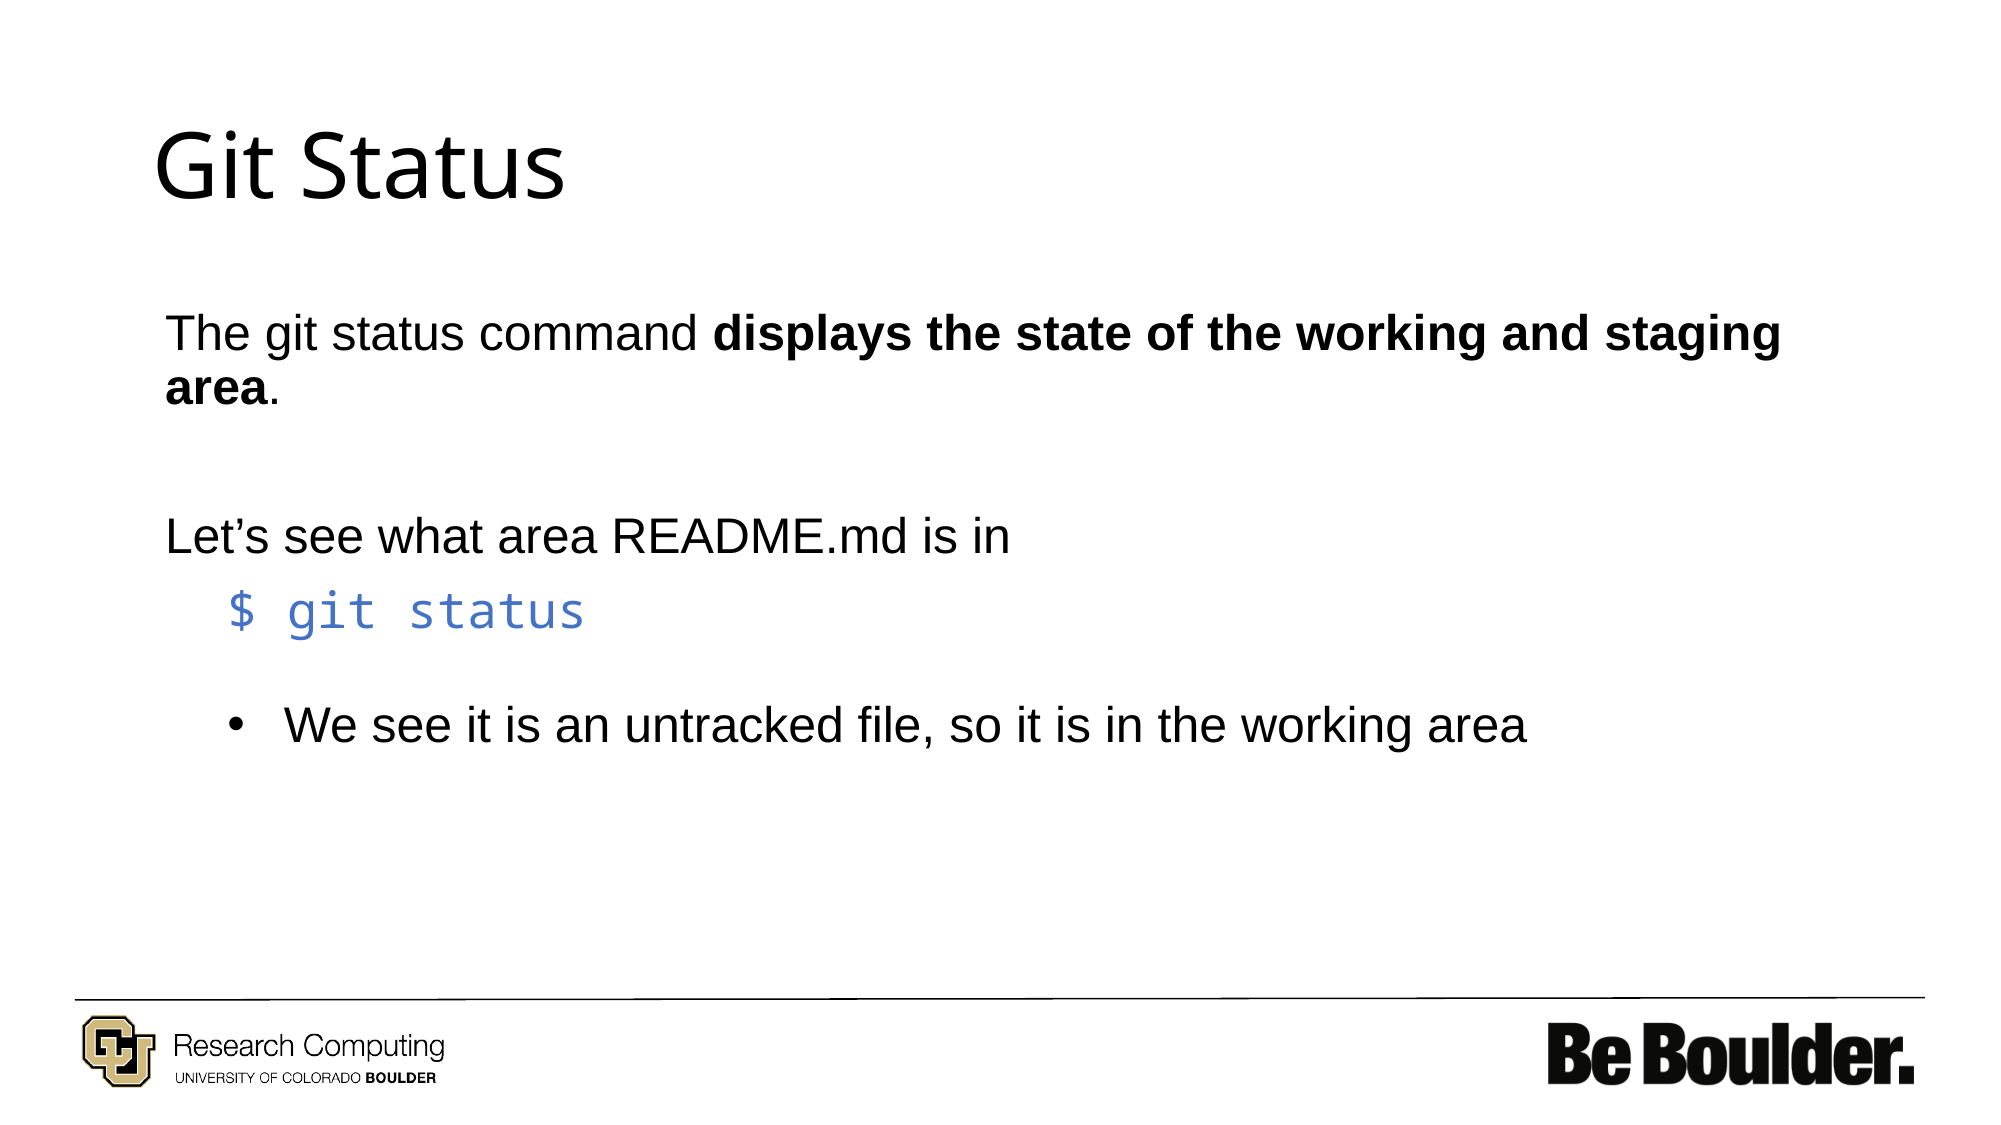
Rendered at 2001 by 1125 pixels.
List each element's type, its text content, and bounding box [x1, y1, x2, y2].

picture [1524, 1015, 1938, 1088]
title Git Status [137, 59, 1863, 278]
picture [81, 1015, 444, 1088]
list The git status command displays the state of the working and staging area. Let’s see what area README.md is in $ git status We see it is an untracked file, so it is in the working area [137, 299, 1863, 983]
